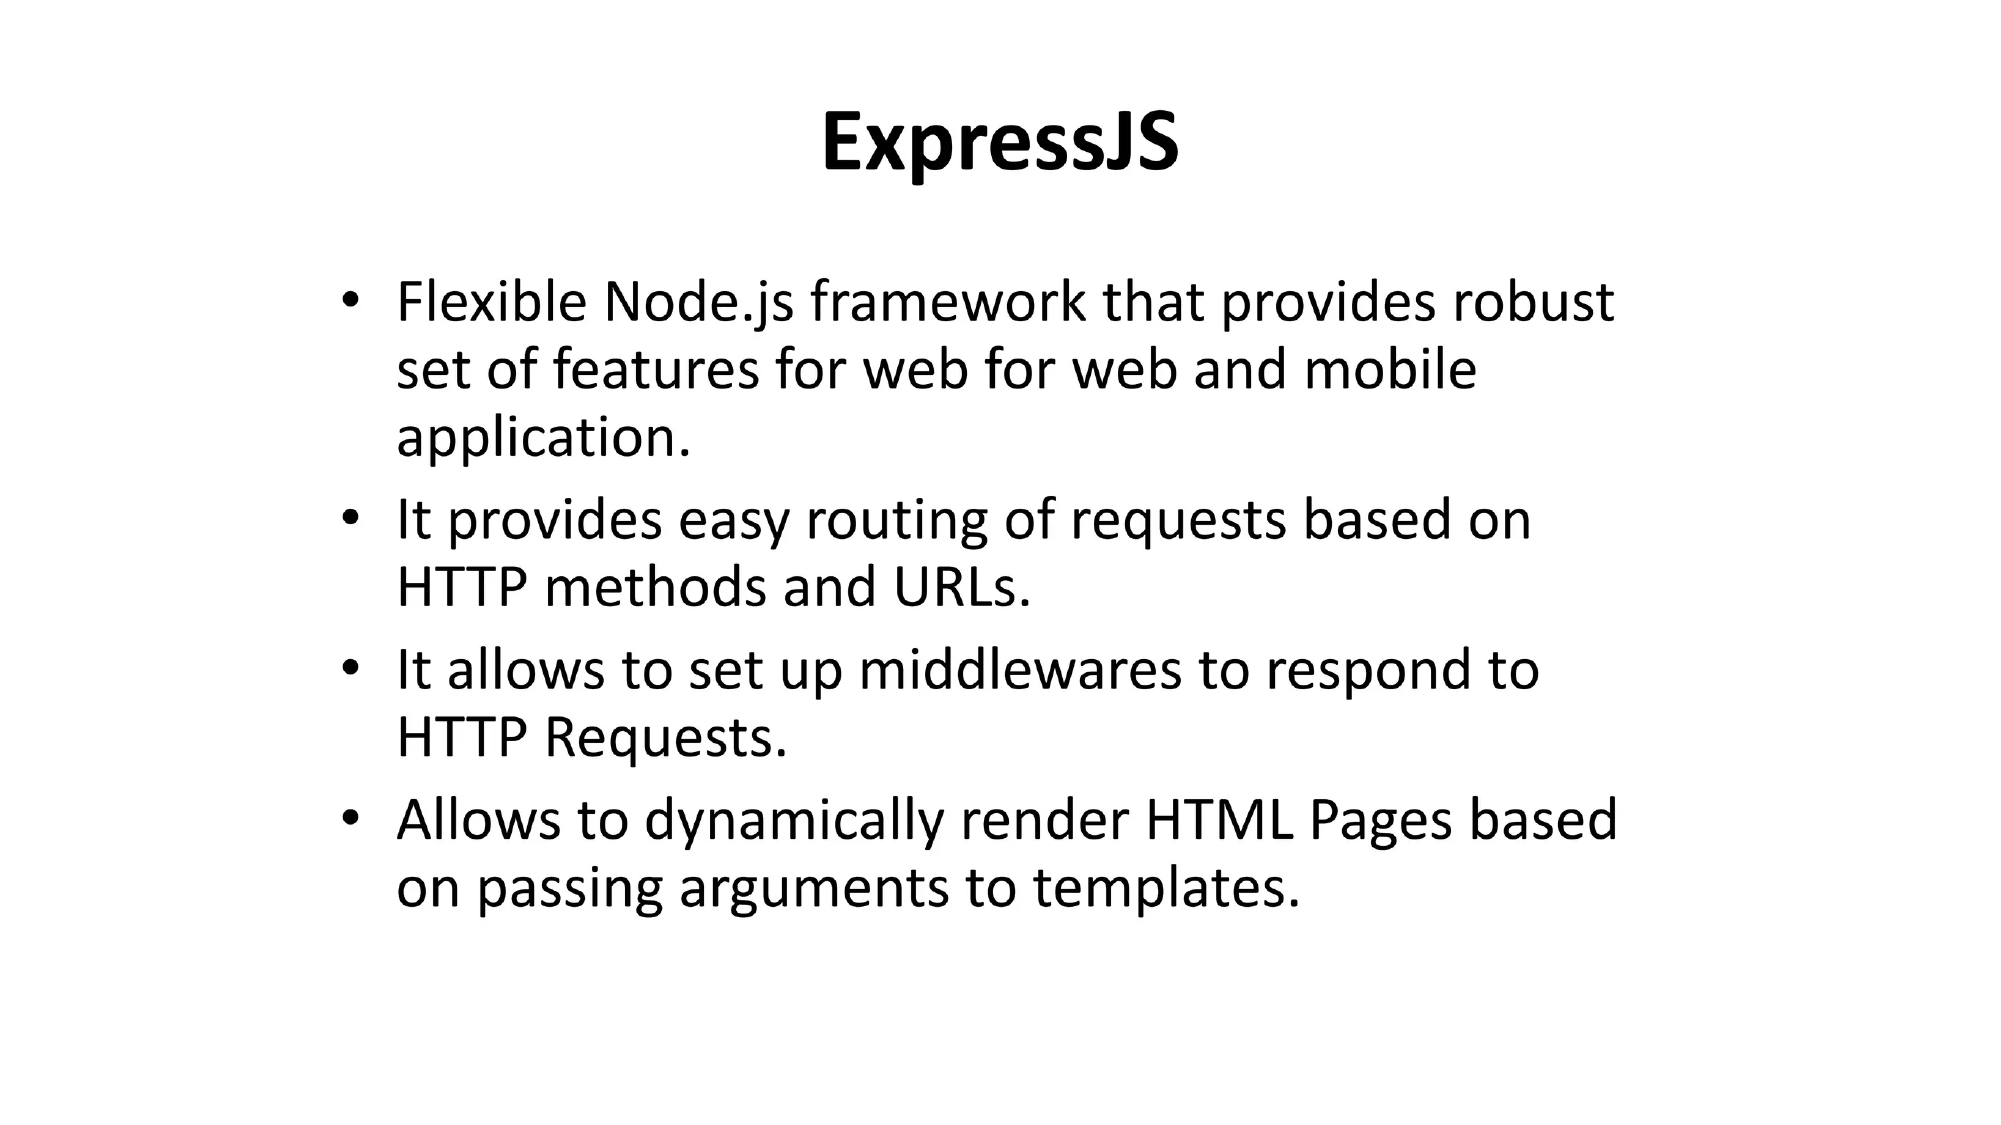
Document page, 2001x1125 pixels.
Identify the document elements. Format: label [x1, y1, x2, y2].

picture [249, 0, 1750, 1125]
